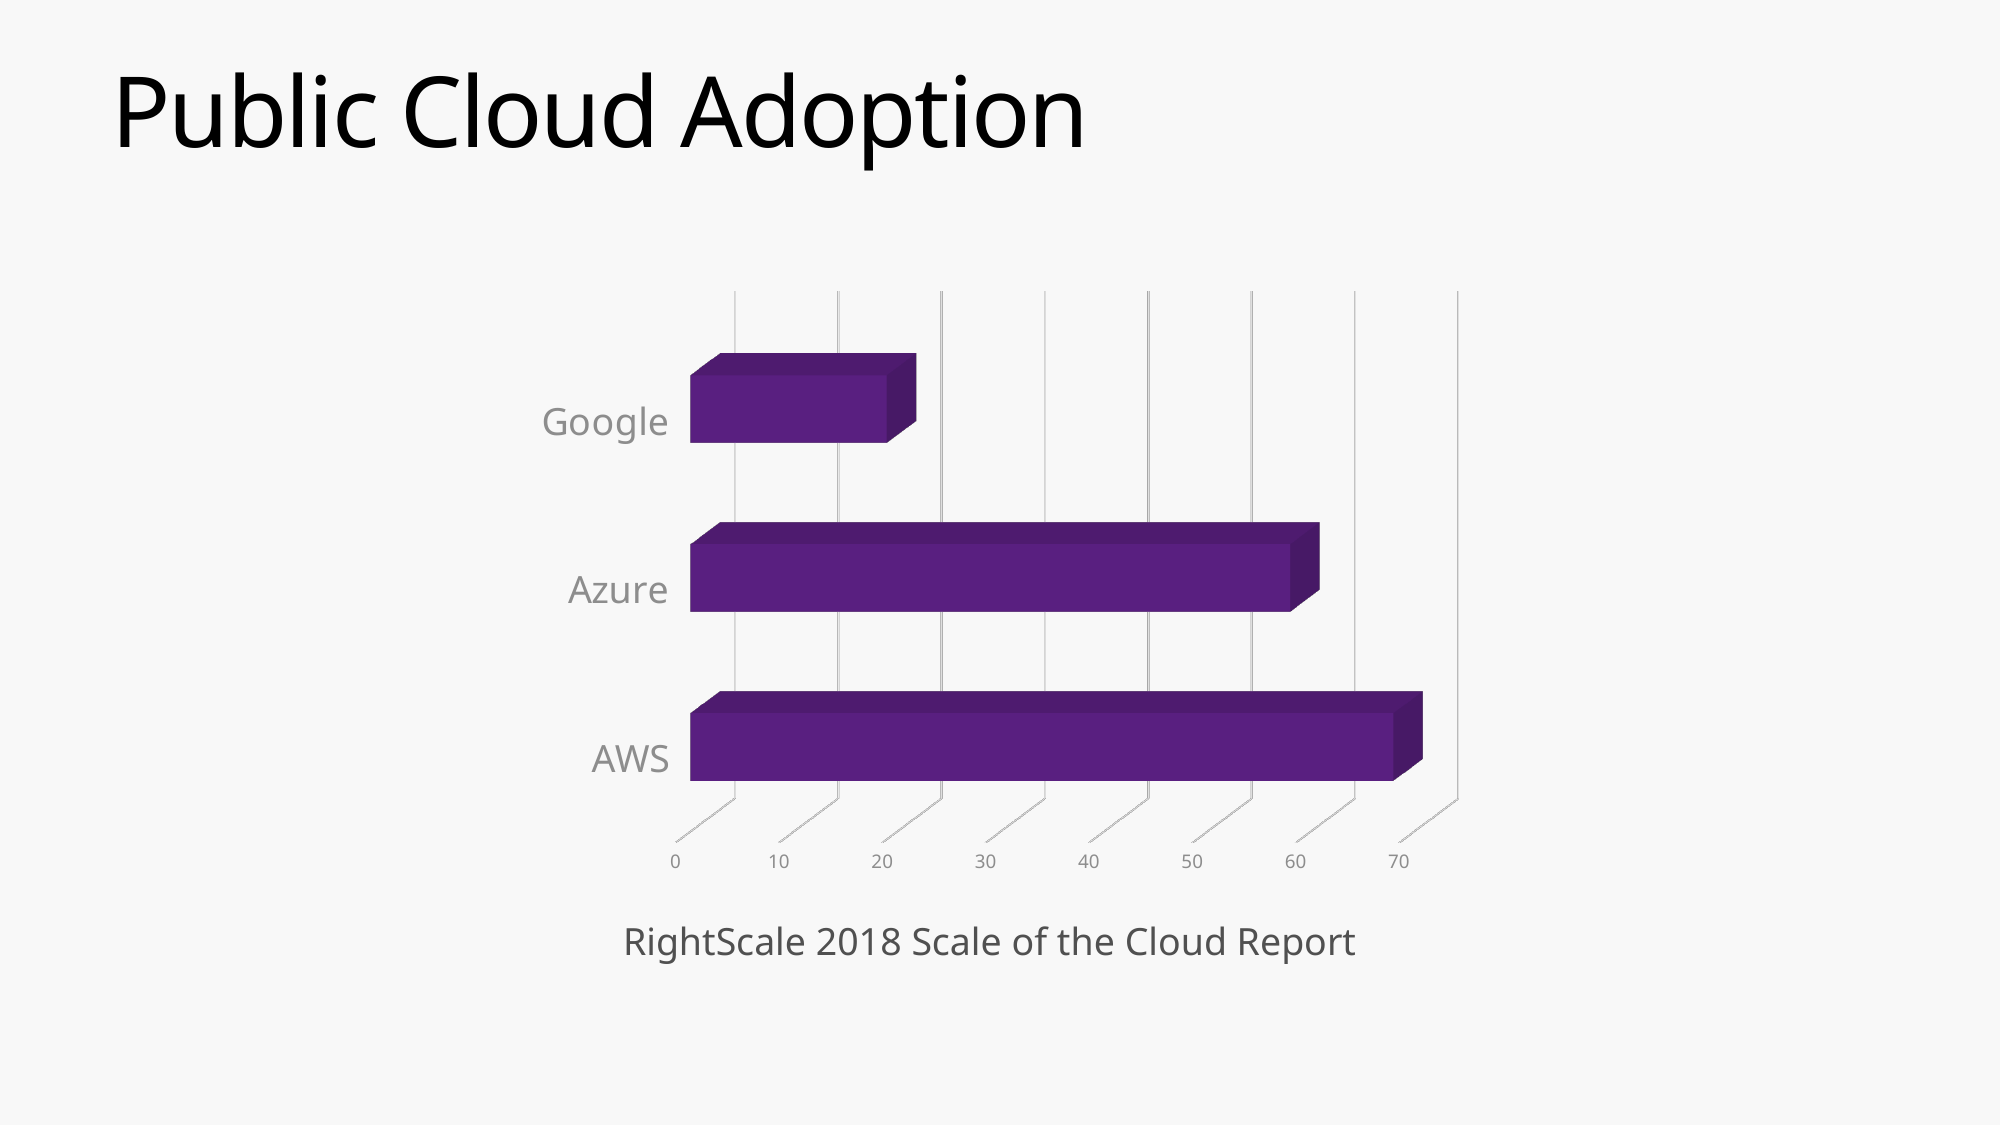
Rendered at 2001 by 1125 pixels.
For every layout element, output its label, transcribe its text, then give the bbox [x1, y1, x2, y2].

text_box RightScale 2018 Scale of the Cloud Report [602, 910, 1372, 971]
chart [522, 276, 1478, 890]
title Public Cloud Adoption [87, 47, 2000, 196]
